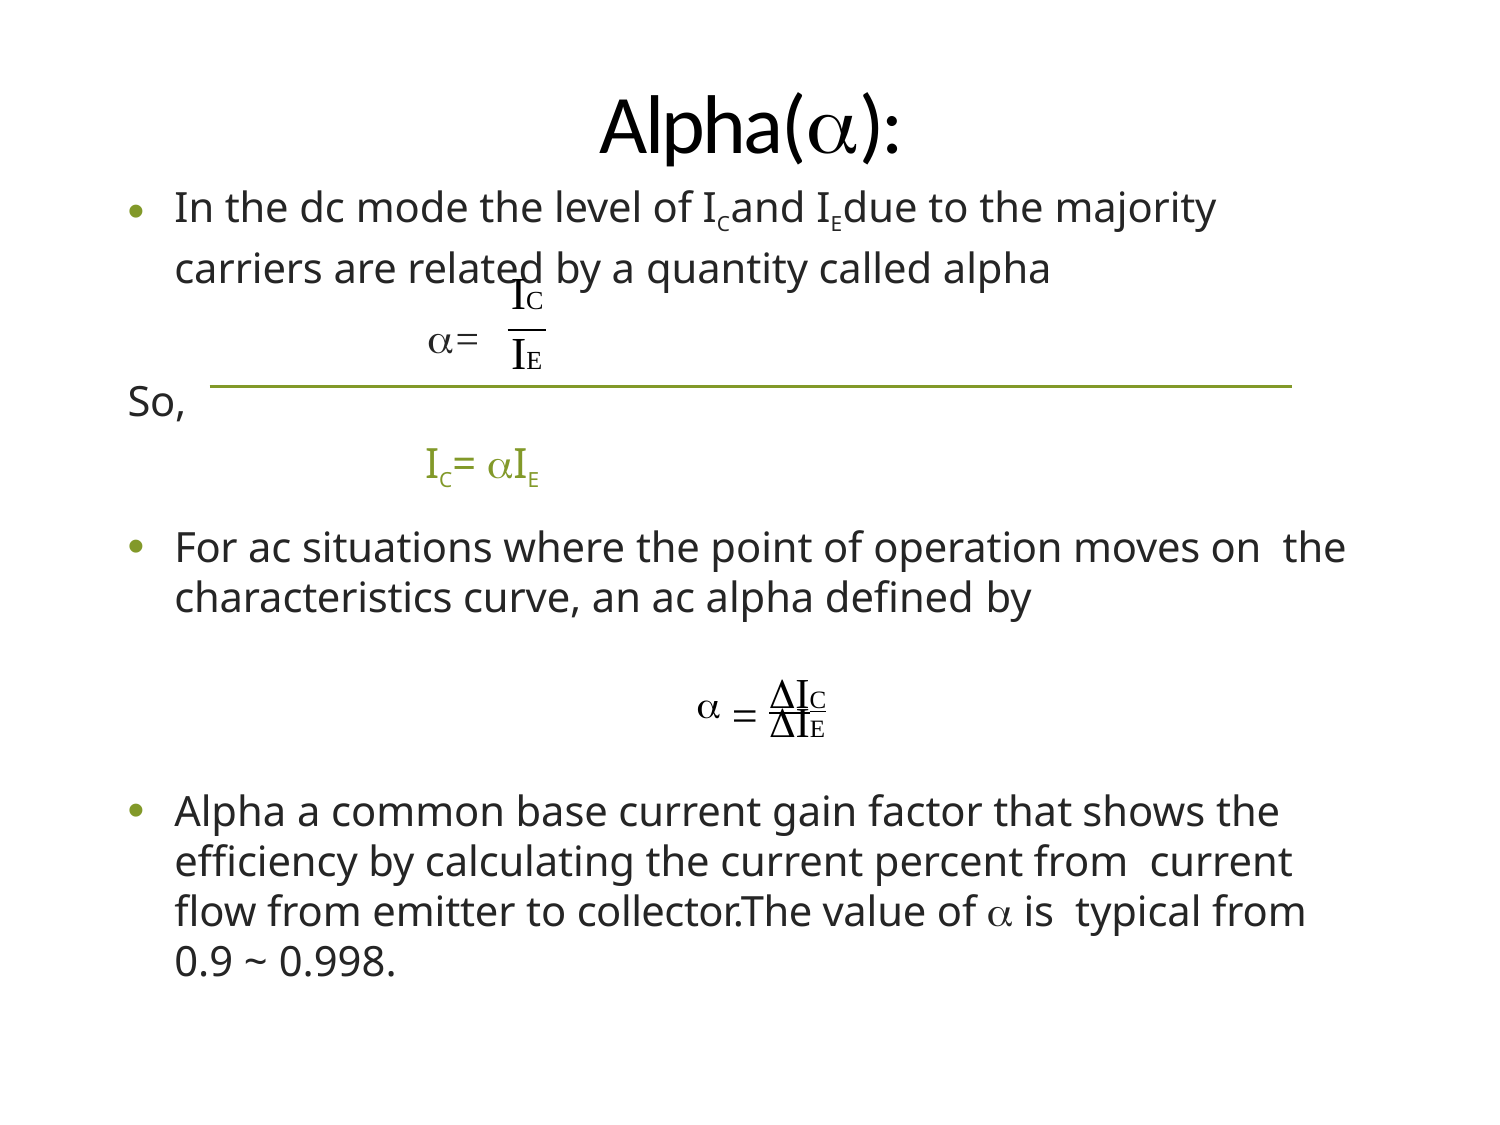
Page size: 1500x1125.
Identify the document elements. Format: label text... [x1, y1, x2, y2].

text_box IE [509, 363, 545, 380]
text_box IE Alpha a common base current gain factor that shows the efficiency by calculating the current percent from current flow from emitter to collector.The value of  is typical from 0.9 ~ 0.998. [125, 663, 1372, 986]
title Alpha(): [591, 23, 910, 173]
text_box In the dc mode the level of IC and IE due to the majority carriers are related by a quantity called alpha IC = [172, 173, 1346, 363]
text_box So, IC = IE For ac situations where the point of operation moves on the characteristics curve, an ac alpha defined by [125, 359, 1350, 622]
text_box • [125, 177, 147, 237]
text_box   IC [694, 641, 827, 735]
